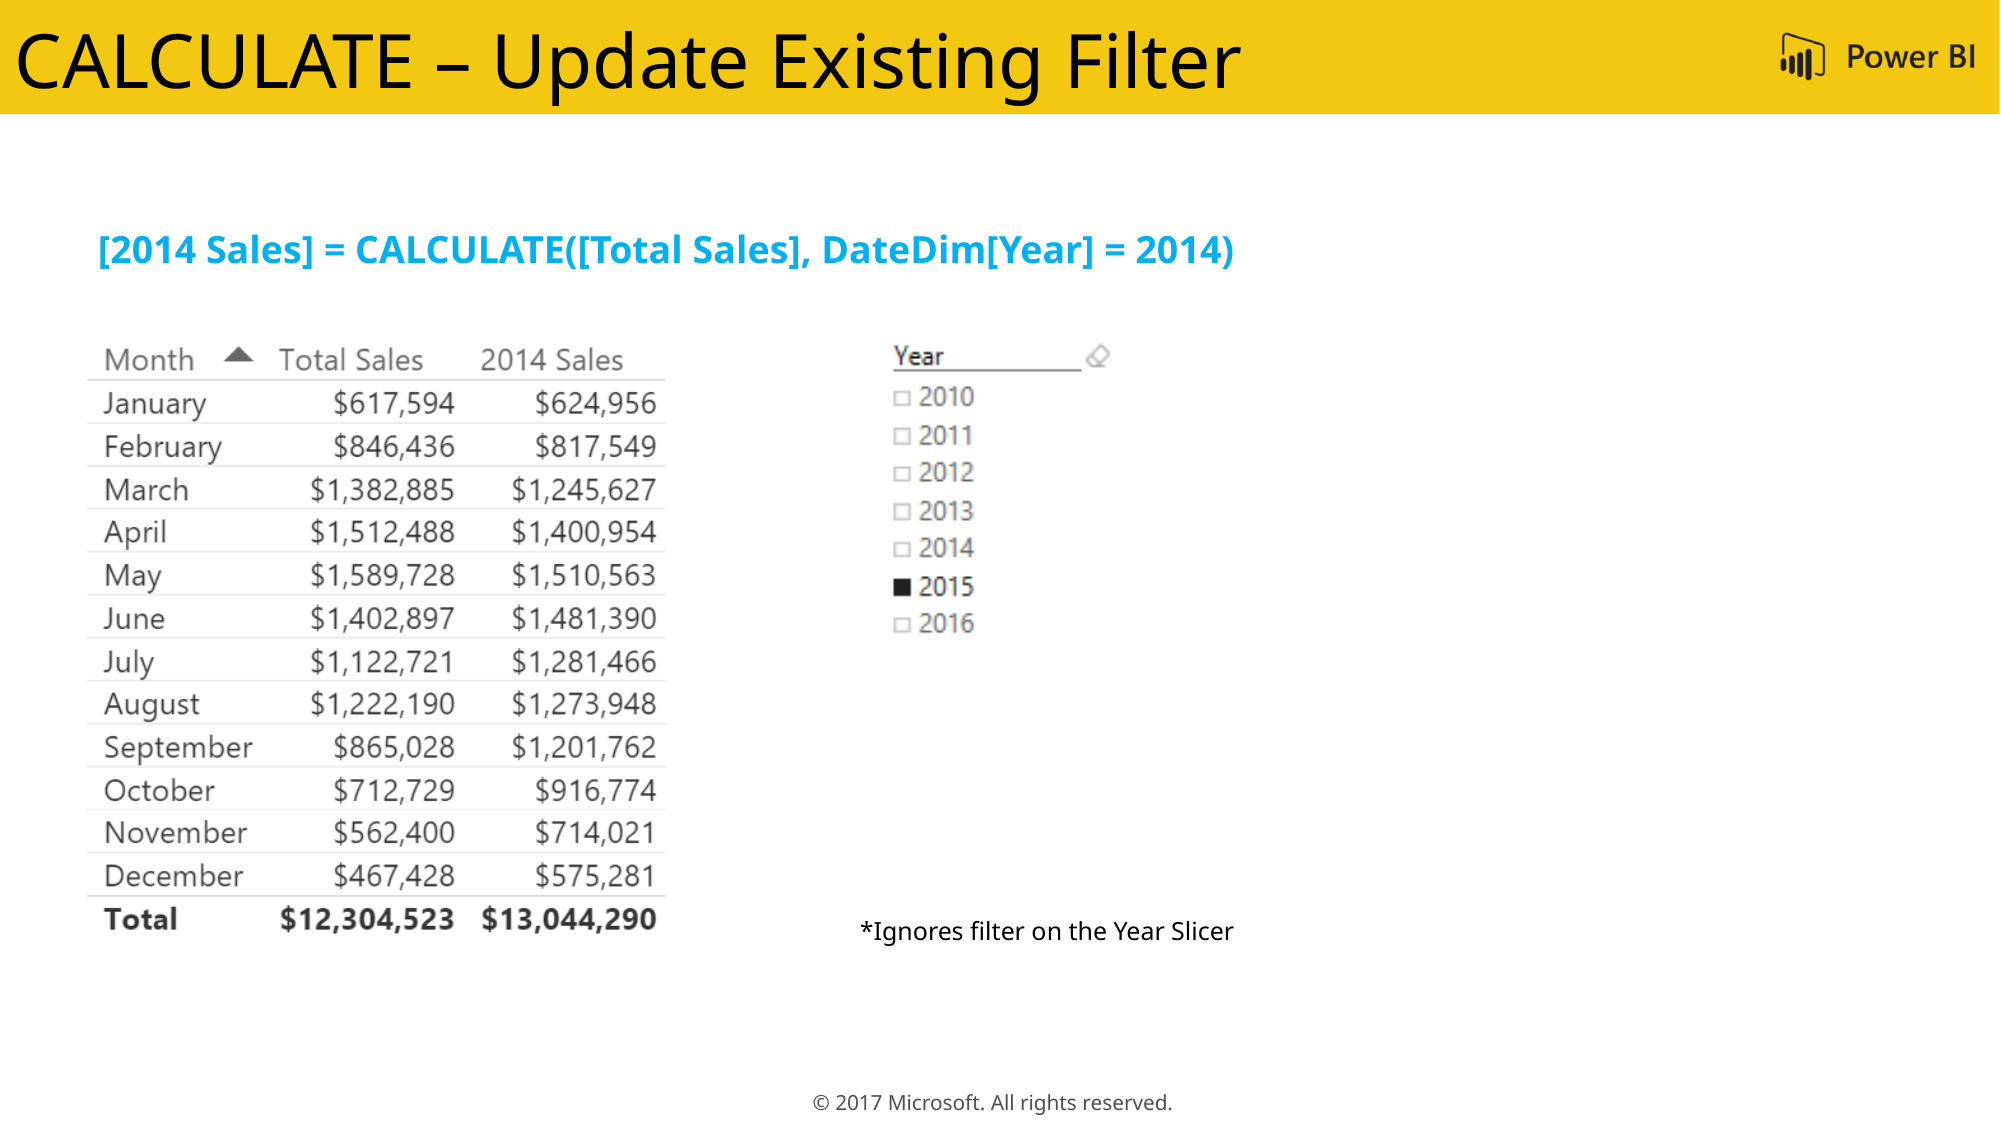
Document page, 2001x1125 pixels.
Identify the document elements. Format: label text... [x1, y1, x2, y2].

picture [82, 331, 693, 954]
text_box *Ignores filter on the Year Slicer [845, 908, 1299, 954]
text_box CALCULATE – Update Existing Filter [0, 5, 1879, 111]
text_box [0, 0, 2000, 115]
footer © 2017 Microsoft. All rights reserved. [663, 1084, 1338, 1122]
picture [878, 331, 1121, 658]
text_box [2014 Sales] = CALCULATE([Total Sales], DateDim[Year] = 2014) [83, 218, 1284, 279]
picture [1768, 23, 1985, 91]
